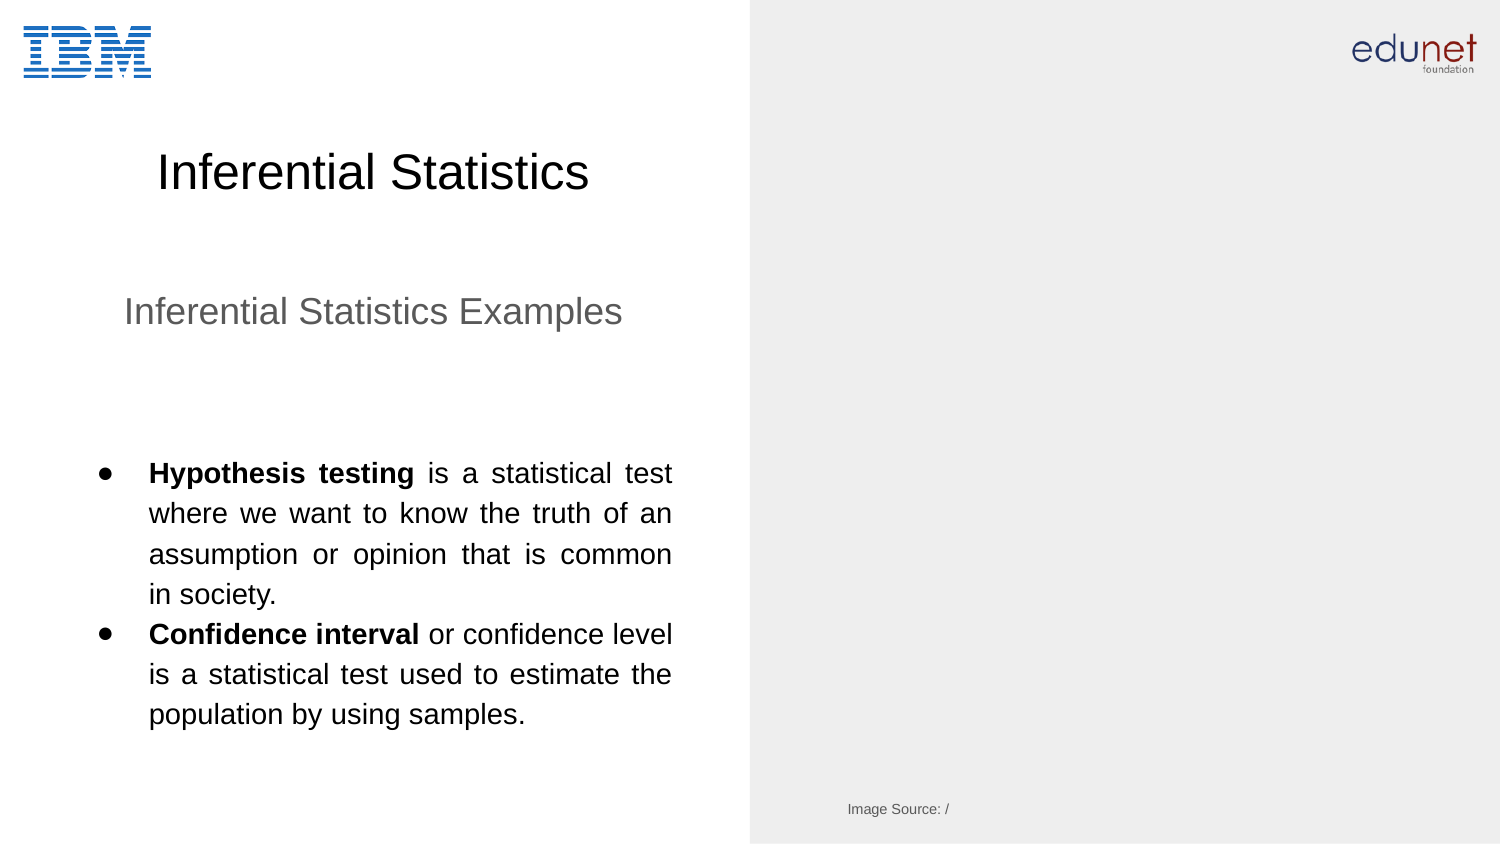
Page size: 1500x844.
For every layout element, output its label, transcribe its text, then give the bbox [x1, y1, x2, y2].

picture [23, 26, 151, 78]
title Inferential Statistics [41, 117, 706, 223]
list Hypothesis testing is a statistical test where we want to know the truth of an assumption or opinion that is common in society. Confidence interval or confidence level is a statistical test used to estimate the population by using samples. [58, 397, 689, 783]
picture [1350, 26, 1480, 78]
list Image Source: / [832, 782, 1390, 812]
subtitle Inferential Statistics Examples [41, 257, 706, 363]
